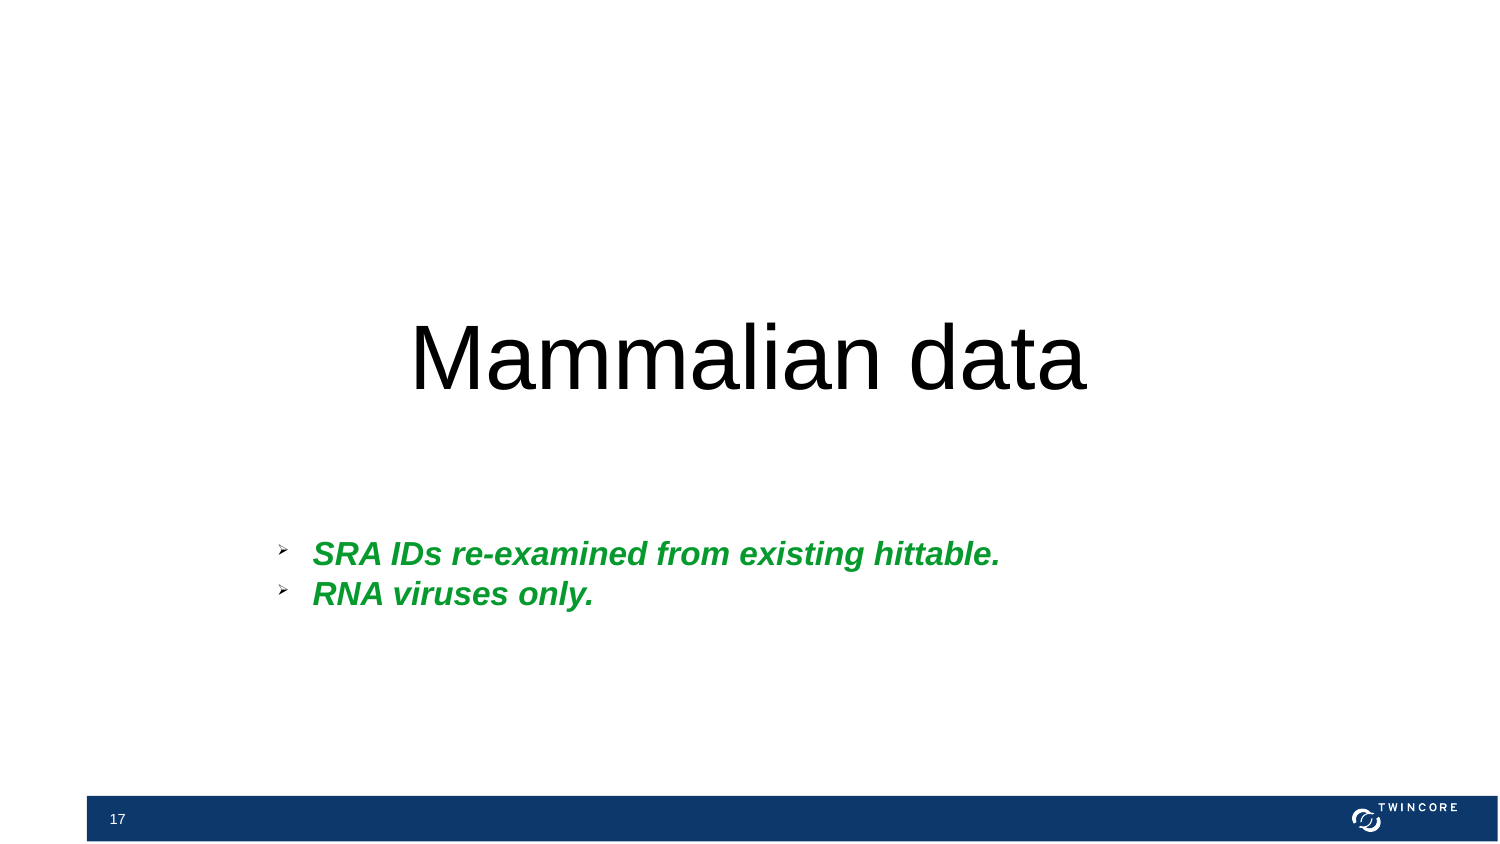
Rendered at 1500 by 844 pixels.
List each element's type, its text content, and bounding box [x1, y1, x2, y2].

text_box SRA IDs re-examined from existing hittable. RNA viruses only. [262, 524, 1311, 674]
picture [1352, 803, 1457, 832]
title Mammalian data [129, 302, 1368, 404]
